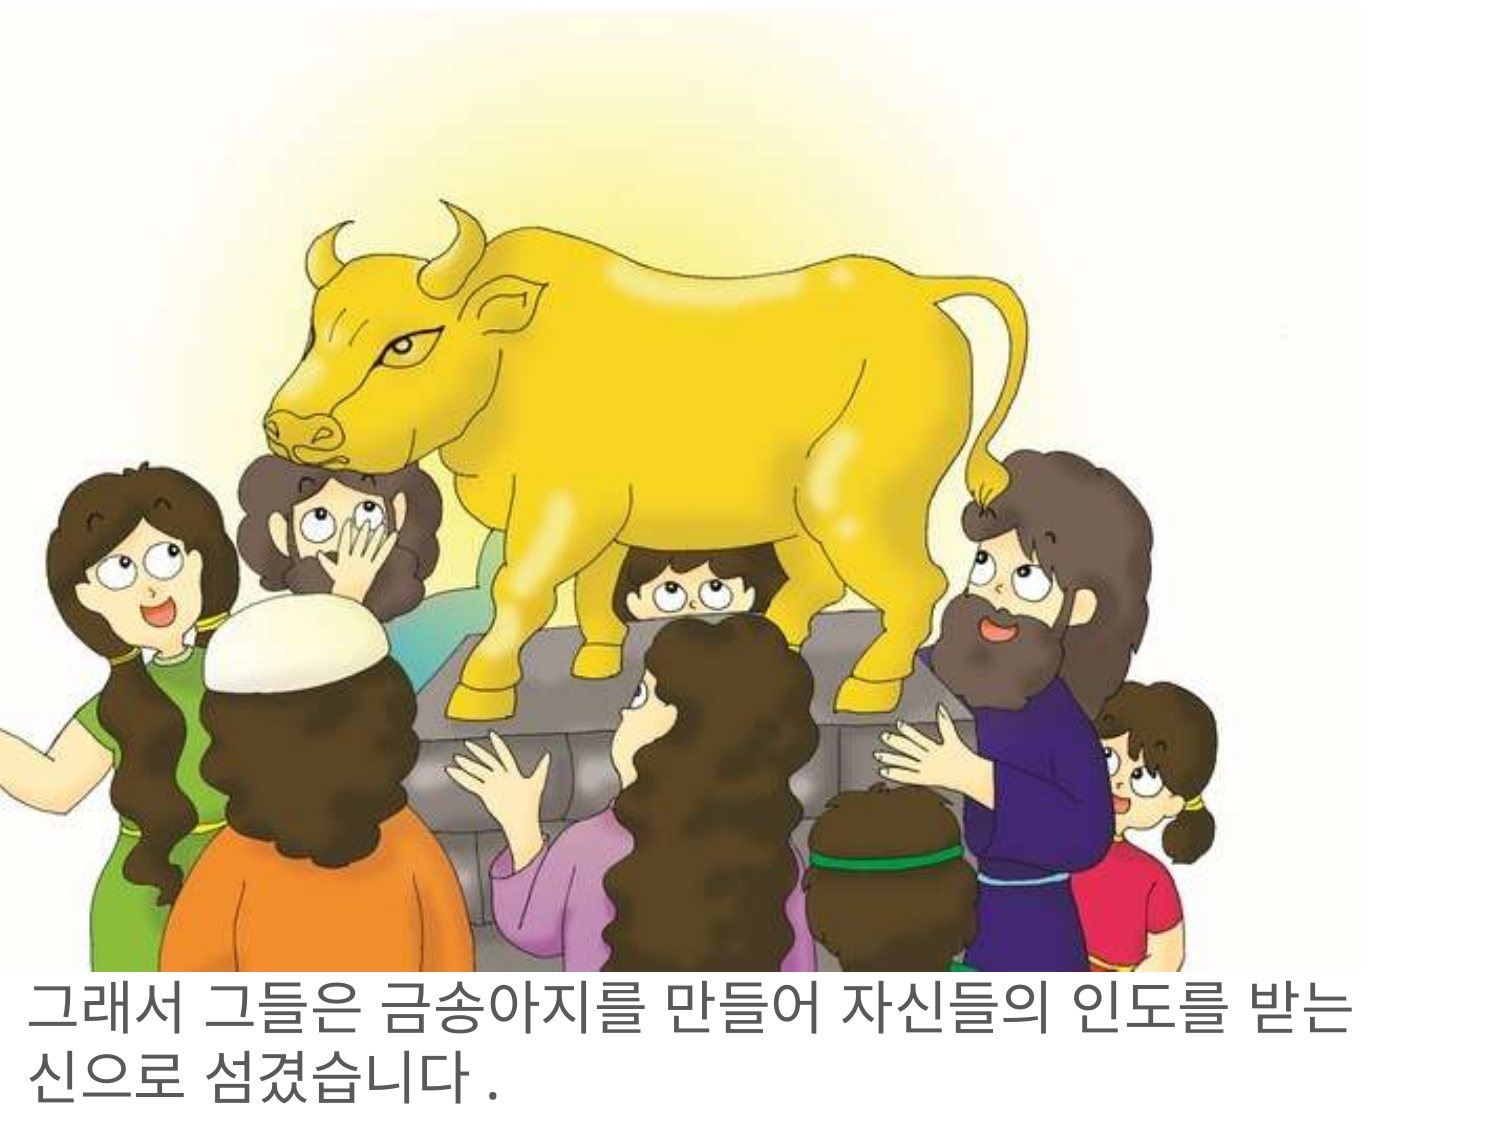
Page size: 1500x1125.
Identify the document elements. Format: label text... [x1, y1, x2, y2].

text_box 그래서 그들은 금송아지를 만들어 자신들의 인도를 받는 신으로 섬겼습니다. [11, 964, 1483, 1119]
picture [0, 6, 1364, 972]
